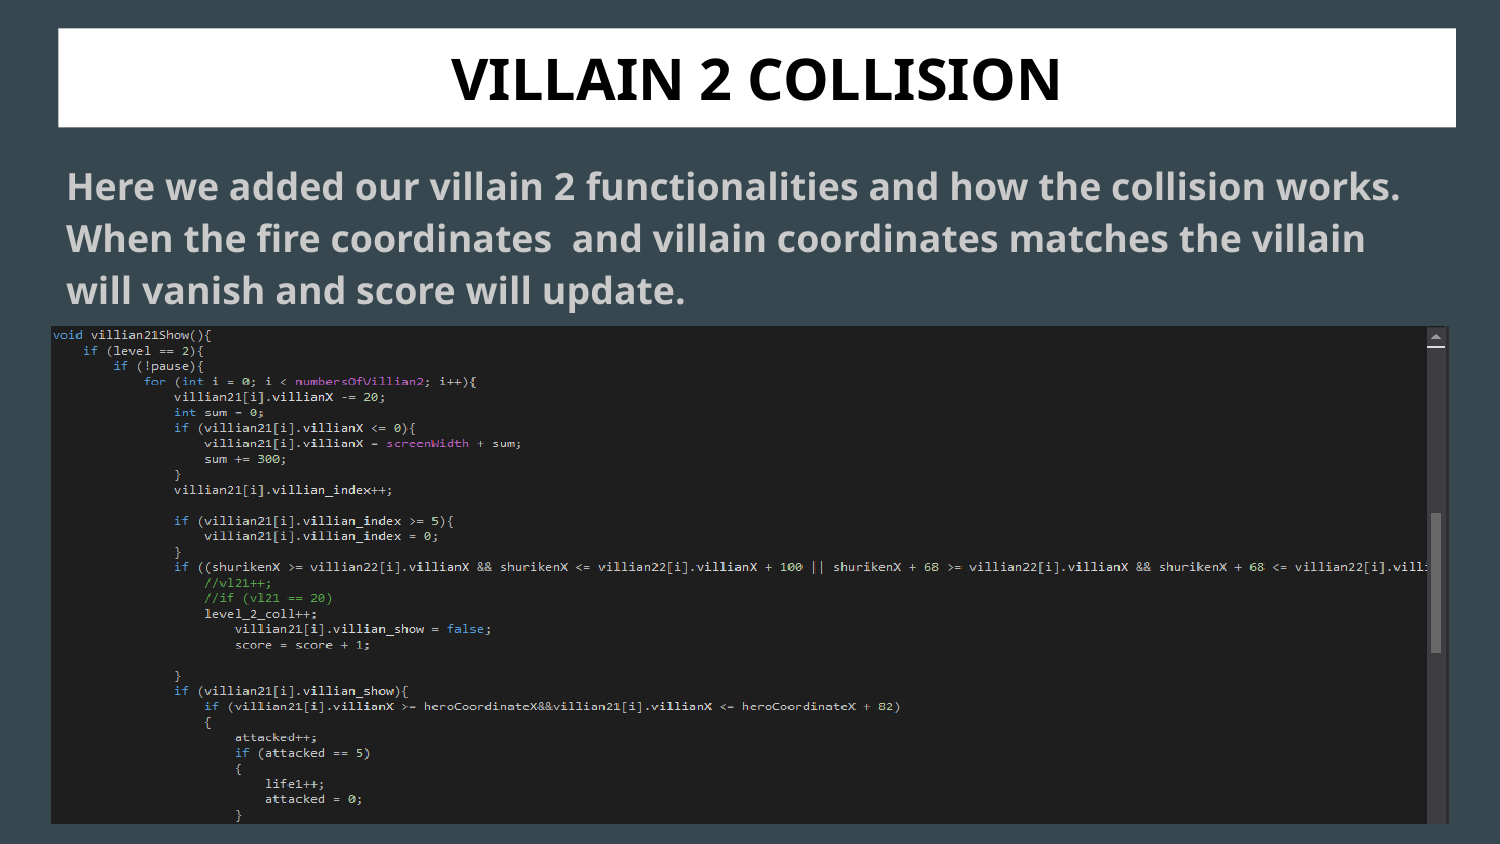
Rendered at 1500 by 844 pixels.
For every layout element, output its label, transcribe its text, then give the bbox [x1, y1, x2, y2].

title VILLAIN 2 COLLISION [58, 28, 1456, 128]
picture [50, 325, 1450, 824]
list Here we added our villain 2 functionalities and how the collision works. When the fire coordinates and villain coordinates matches the villain will vanish and score will update. [51, 141, 1420, 324]
